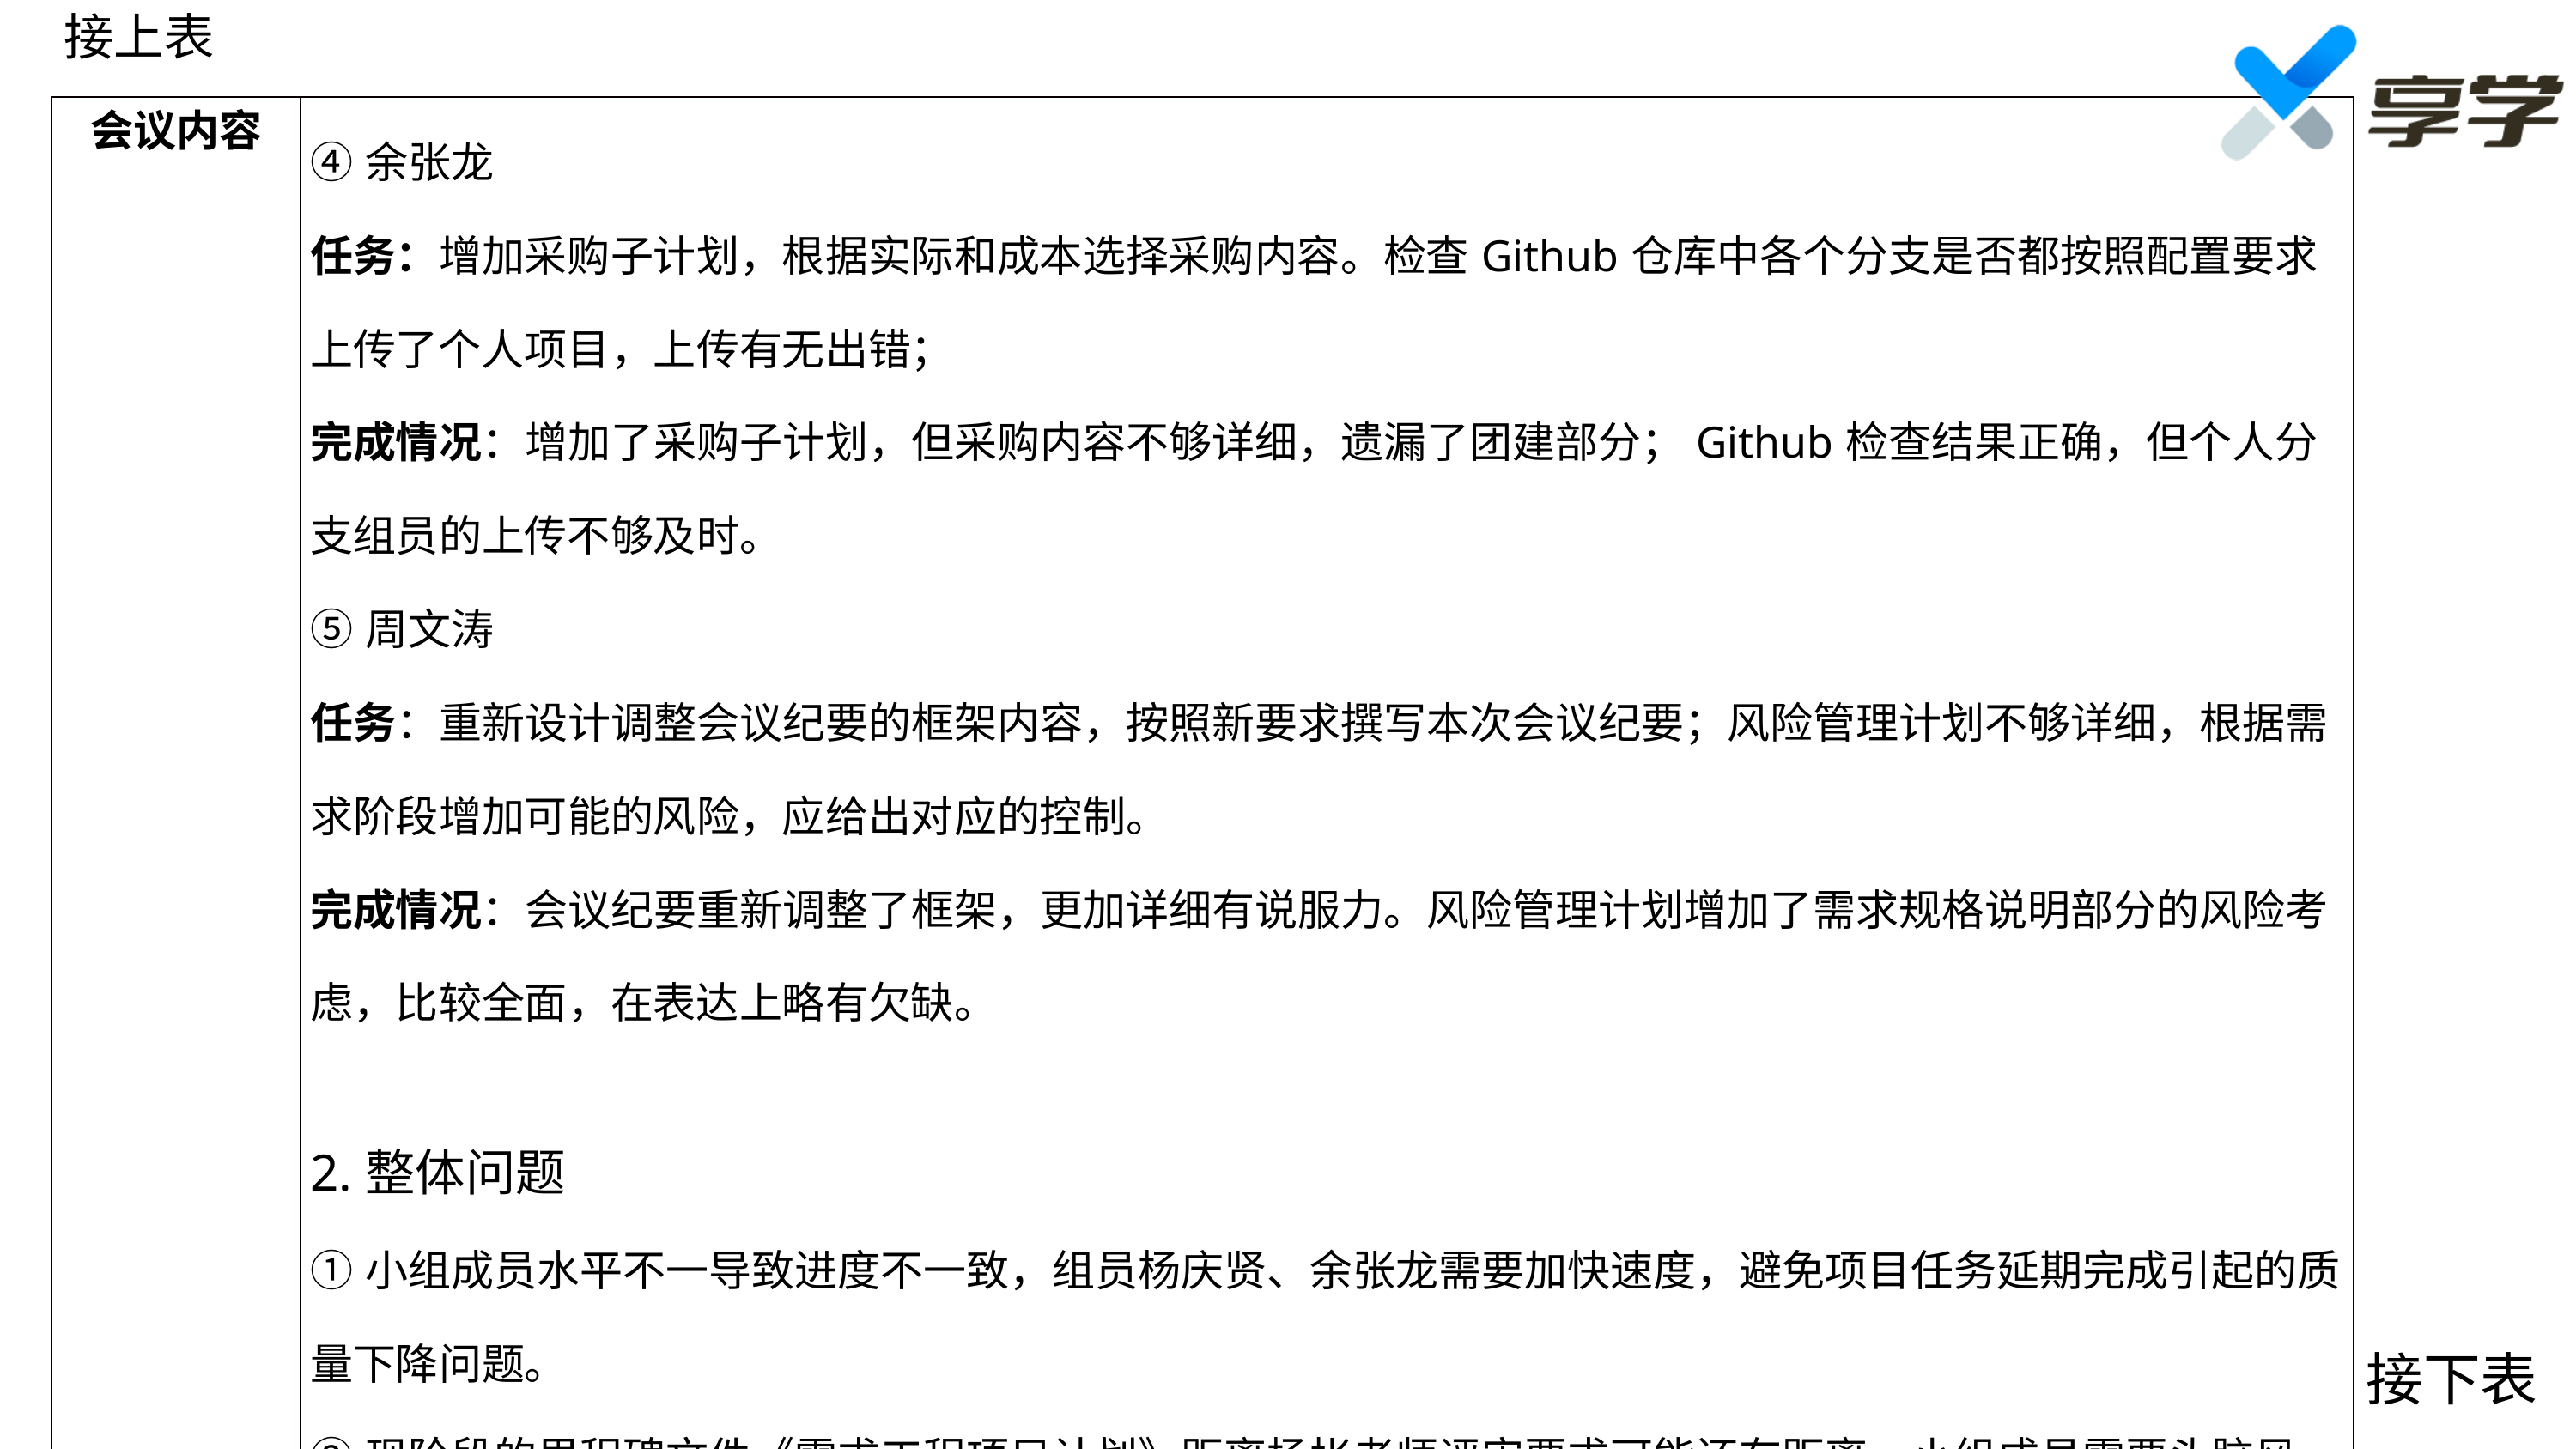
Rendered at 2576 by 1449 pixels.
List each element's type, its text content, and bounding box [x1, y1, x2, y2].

table_header 会议内容 [52, 98, 300, 1449]
text_box 接下表 [2353, 1337, 2576, 1418]
picture [2182, 0, 2576, 215]
table_header ④余张龙 任务：增加采购子计划，根据实际和成本选择采购内容。检查Github仓库中各个分支是否都按照配置要求上传了个人项目，上传有无出错； 完成情况：增加了采购子计划，但采购内容不够详细，遗漏了团建部分；Github检查结果正确，但个人分支组员的上传不够及时。 ⑤周文涛 任务：重新设计调整会议纪要的框架内容，按照新要求撰写本次会议纪要；风险管理计划不够详细，根据需求阶段增加可能的风险，应给出对应的控制。 完成情况：会议纪要重新调整了框架，更加详细有说服力。风险管理计划增加了需求规格说明部分的风险考虑，比较全面，在表达上略有欠缺。 2.整体问题 ①小组成员水平不一导致进度不一致，组员杨庆贤、余张龙需要加快速度，避免项目任务延期完成引起的质量下降问题。 ②现阶段的里程碑文件《需求工程项目计划》距离杨枨老师评审要求可能还有距离，小组成员需要头脑风暴，加快完善。 ③UML系列课程的自学应该提上议程。 [301, 98, 2353, 1449]
text_box 接上表 [52, 0, 415, 72]
